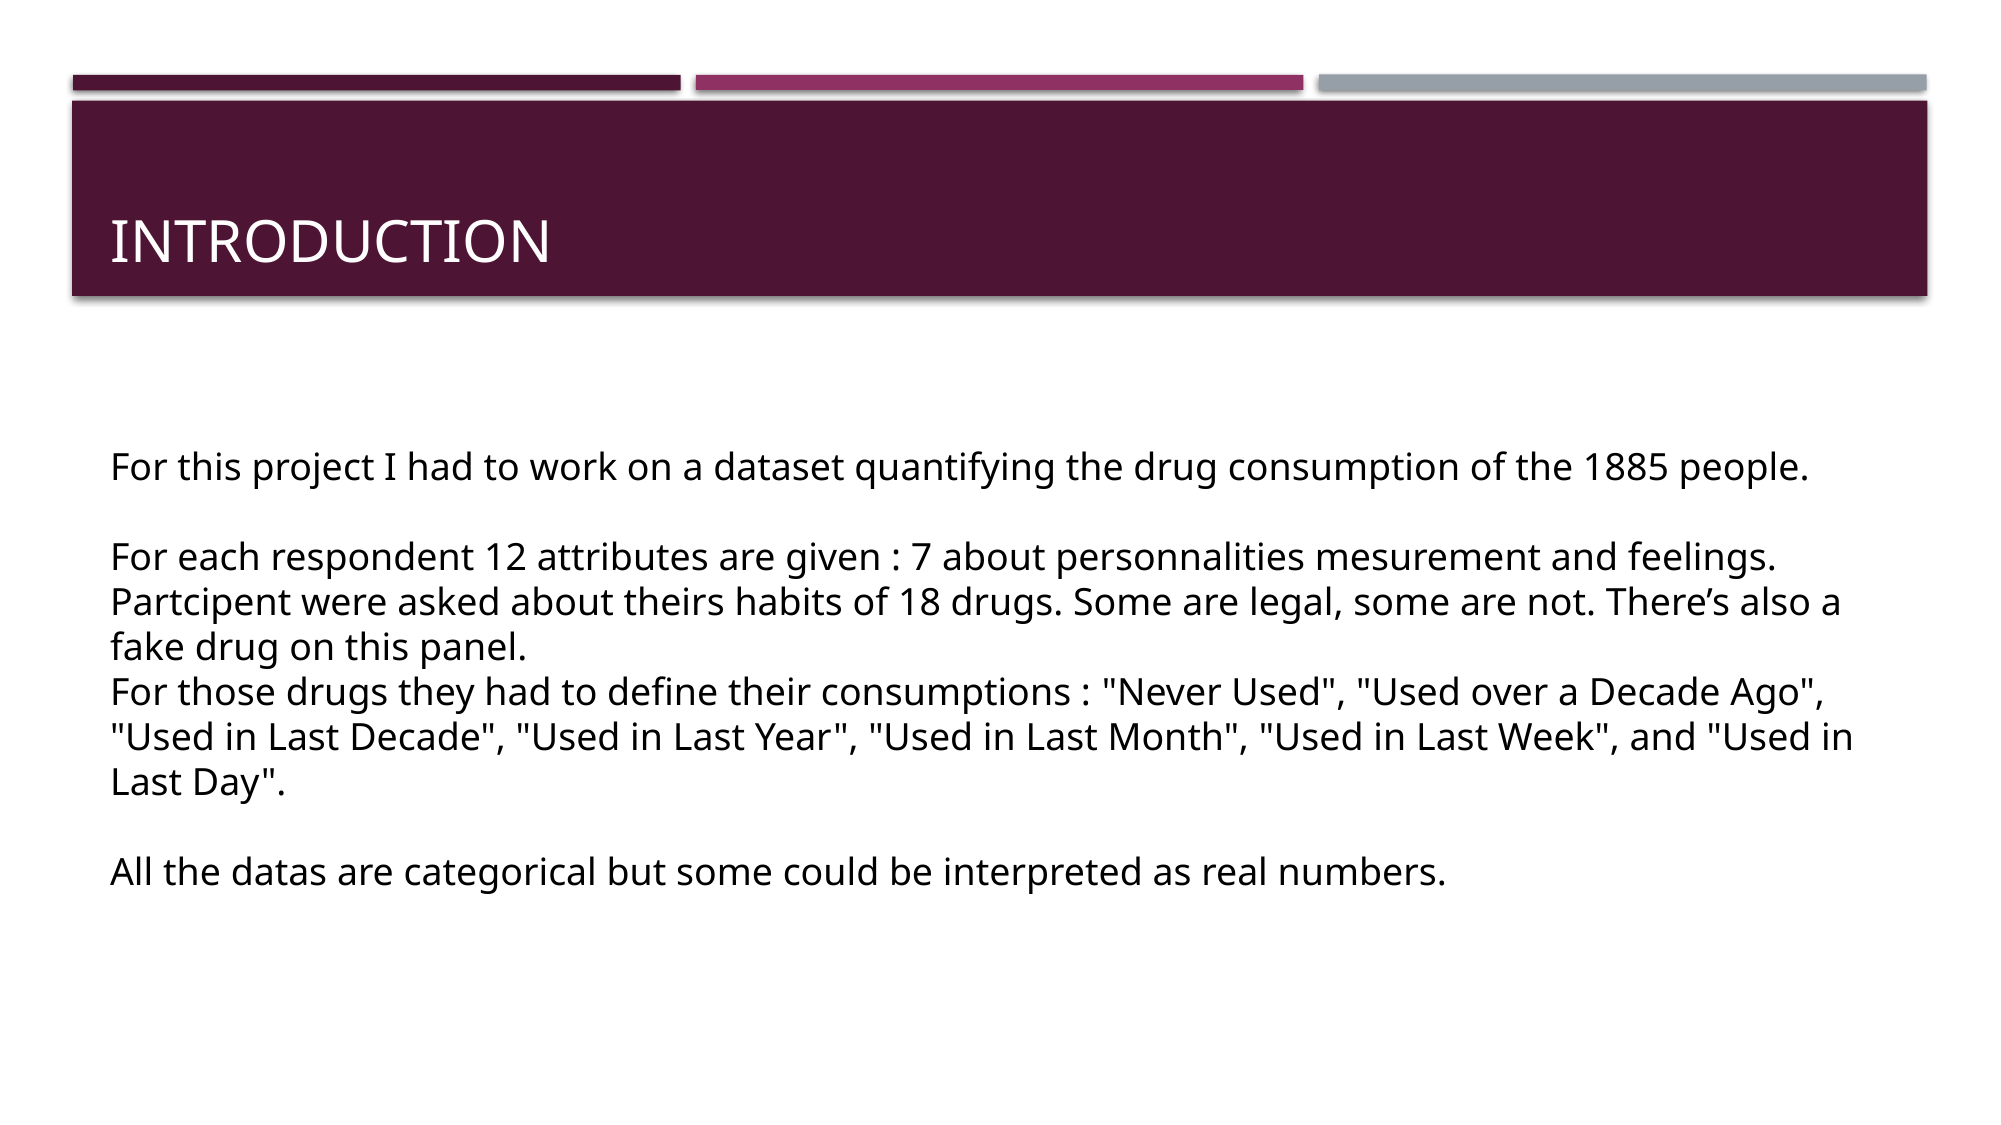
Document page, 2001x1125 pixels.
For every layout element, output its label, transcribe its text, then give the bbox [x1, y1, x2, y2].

title InTroduction [95, 115, 1905, 282]
text_box For this project I had to work on a dataset quantifying the drug consumption of the 1885 people. For each respondent 12 attributes are given : 7 about personnalities mesurement and feelings. Partcipent were asked about theirs habits of 18 drugs. Some are legal, some are not. There’s also a fake drug on this panel. For those drugs they had to define their consumptions : "Never Used", "Used over a Decade Ago", "Used in Last Decade", "Used in Last Year", "Used in Last Month", "Used in Last Week", and "Used in Last Day". All the datas are categorical but some could be interpreted as real numbers. [95, 435, 1920, 901]
